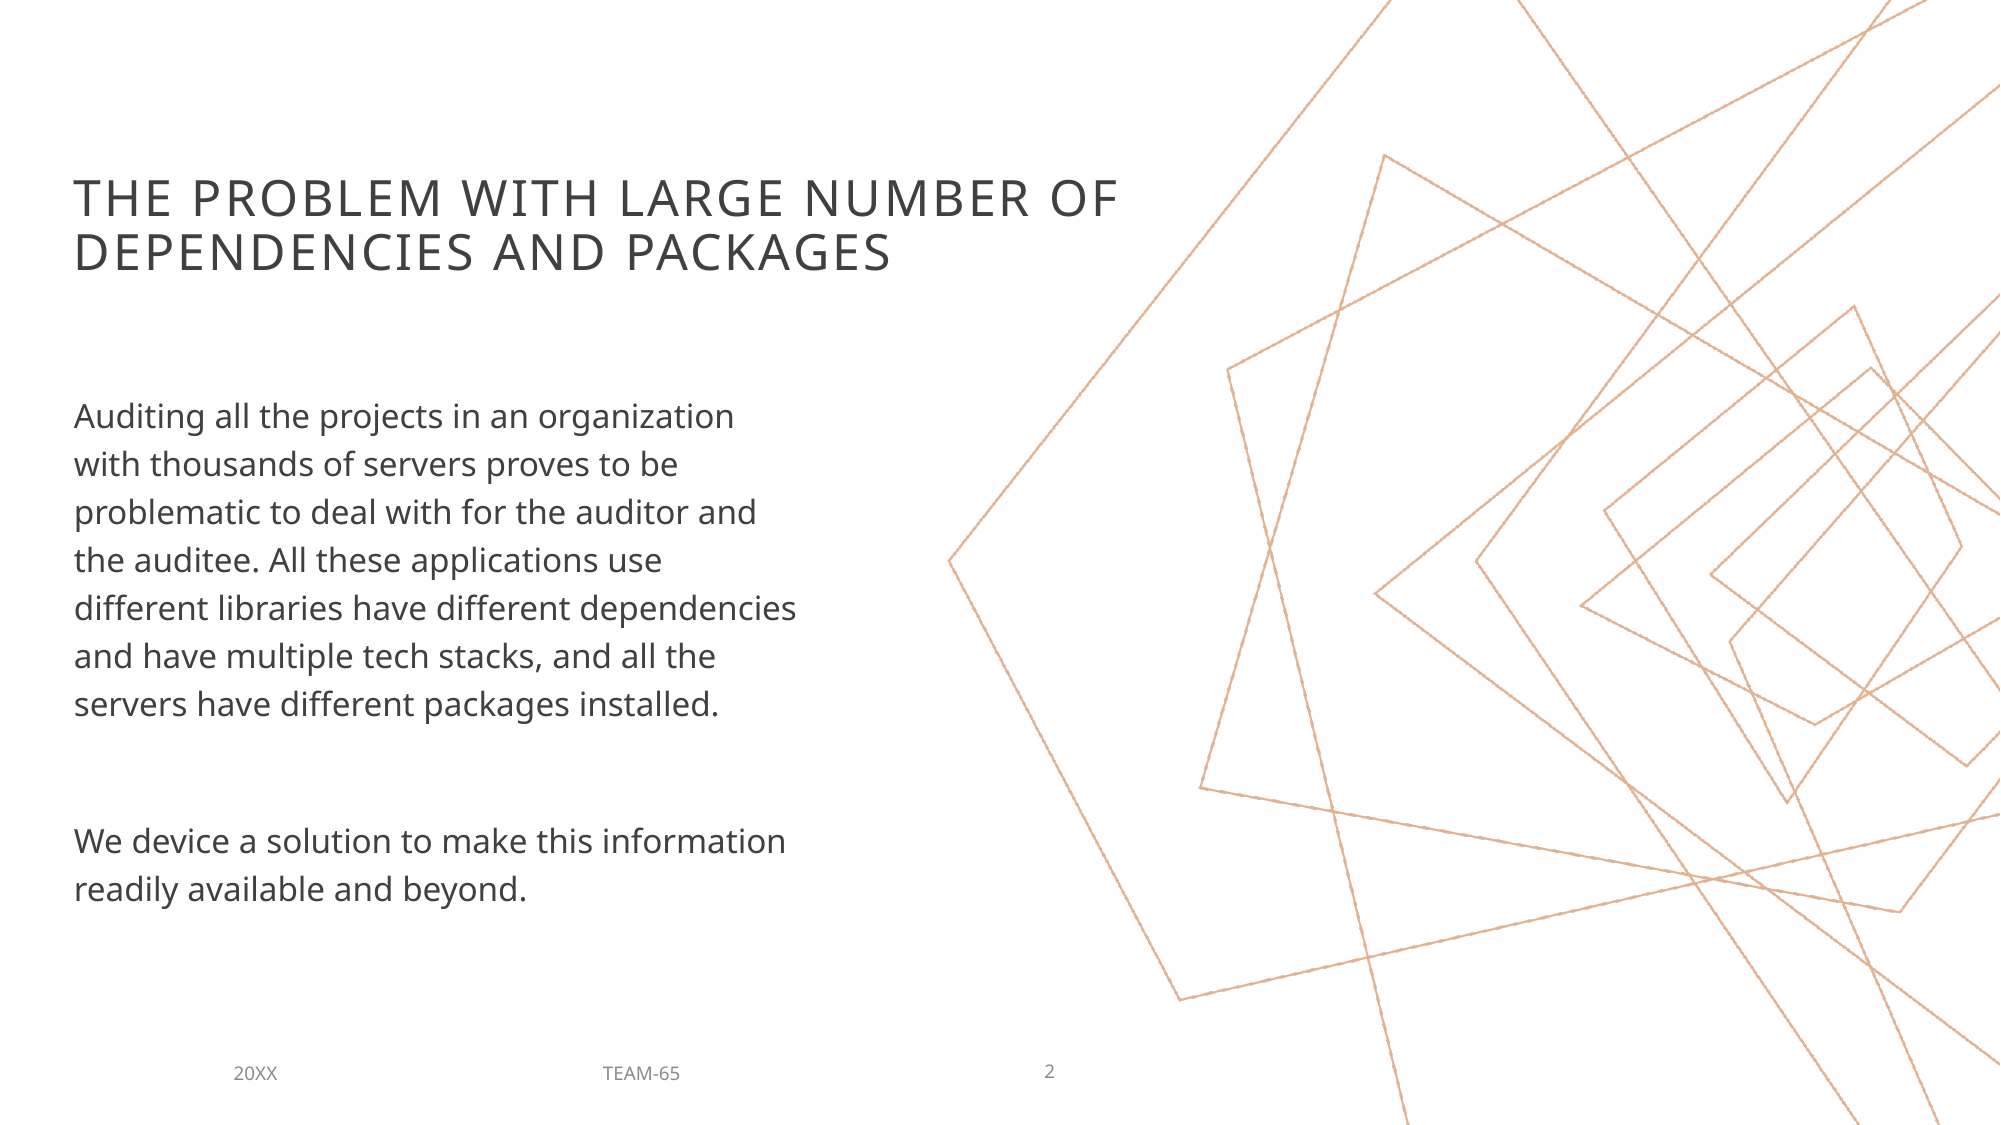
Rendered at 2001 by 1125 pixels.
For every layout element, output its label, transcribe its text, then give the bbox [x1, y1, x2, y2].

footer TEAM-65 [437, 1042, 846, 1103]
title THE PROBLEM WITH LARGE NUMBER OF DEPENDENCIES AND PACKAGES [59, 134, 1224, 352]
picture [900, 0, 2000, 1125]
list Auditing all the projects in an organization with thousands of servers proves to be problematic to deal with for the auditor and the auditee. All these applications use different libraries have different dependencies and have multiple tech stacks, and all the servers have different packages installed. We device a solution to make this information readily available and beyond. [59, 380, 815, 865]
slide_number 20XX [218, 1042, 381, 1103]
slide_number 2 [908, 1042, 1071, 1103]
